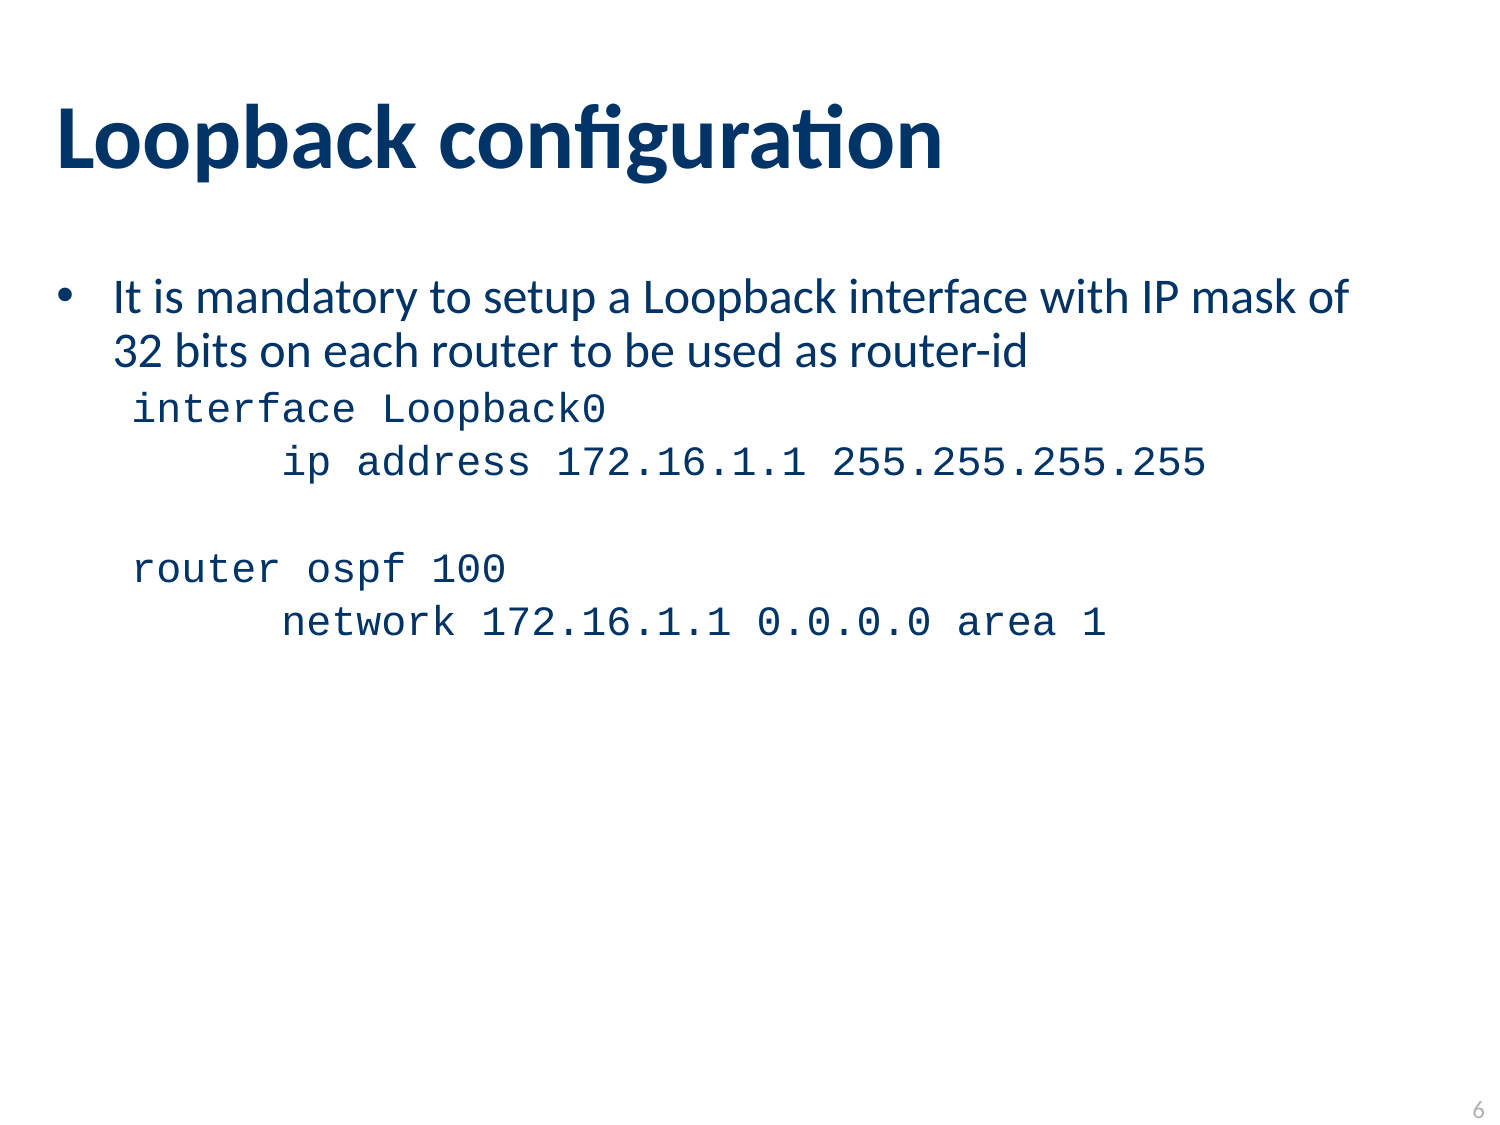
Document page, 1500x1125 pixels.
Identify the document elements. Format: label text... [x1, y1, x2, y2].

list It is mandatory to setup a Loopback interface with IP mask of 32 bits on each router to be used as router-id interface Loopback0 ip address 172.16.1.1 255.255.255.255 router ospf 100 network 172.16.1.1 0.0.0.0 area 1 [41, 262, 1425, 1071]
title Loopback configuration [41, 19, 1270, 197]
slide_number 6 [1368, 1092, 1500, 1125]
